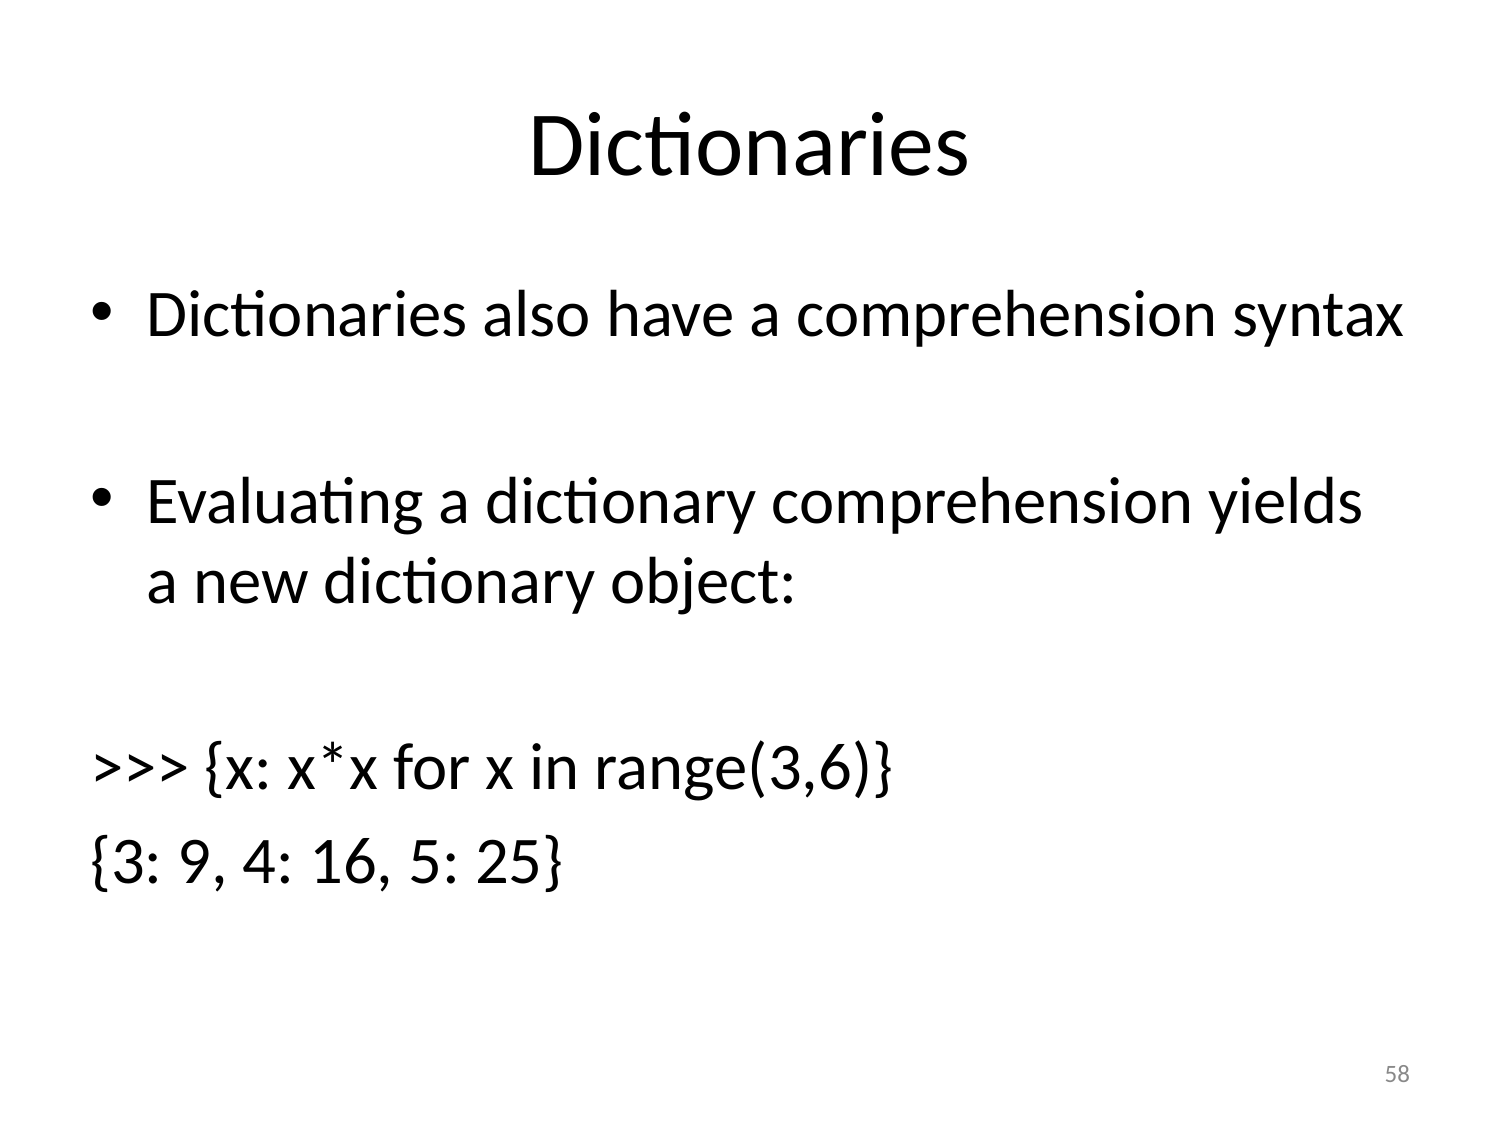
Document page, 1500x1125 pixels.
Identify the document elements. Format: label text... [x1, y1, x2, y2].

list Dictionaries also have a comprehension syntax Evaluating a dictionary comprehension yields a new dictionary object: >>> {x: x*x for x in range(3,6)} {3: 9, 4: 16, 5: 25} [74, 262, 1426, 1006]
title Dictionaries [74, 44, 1426, 233]
slide_number 58 [1074, 1042, 1425, 1103]
